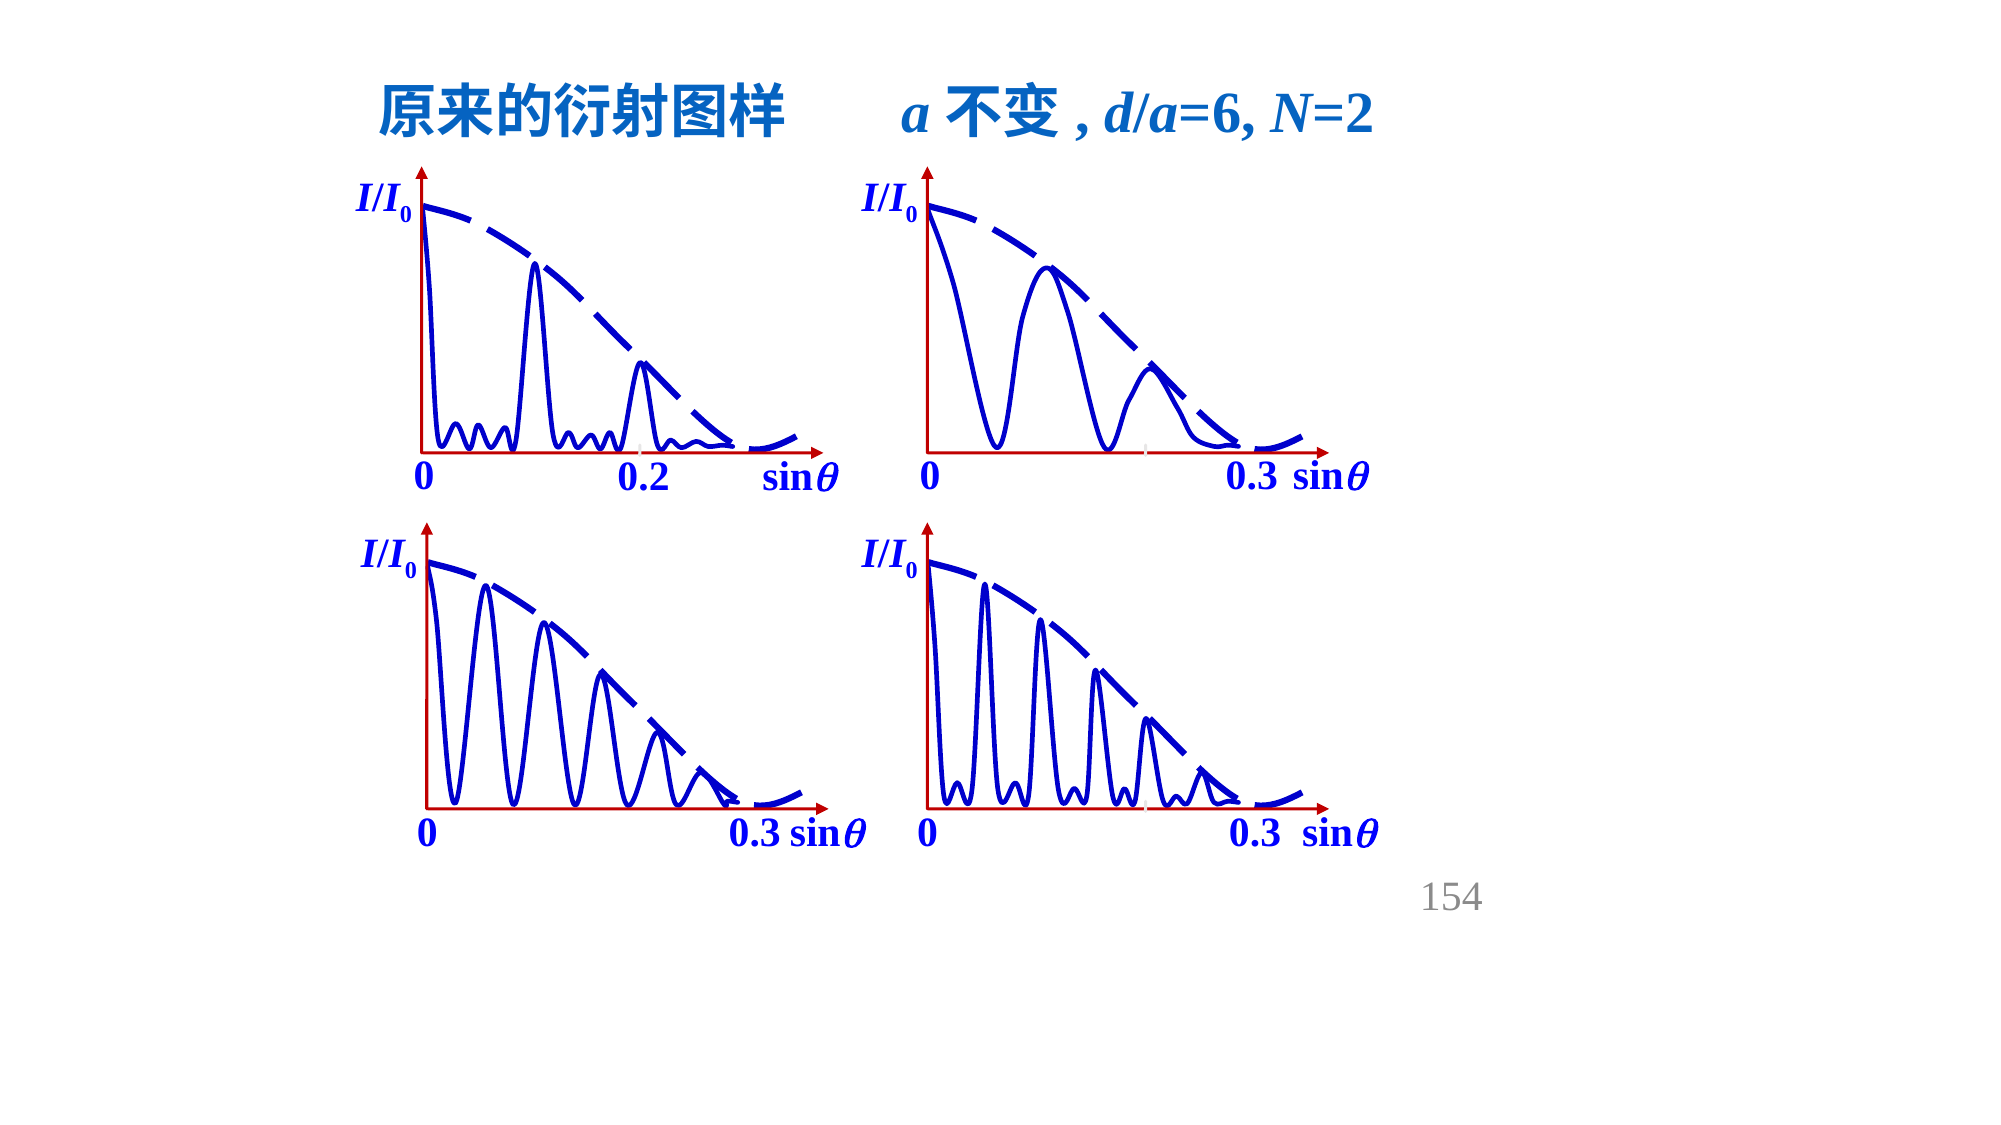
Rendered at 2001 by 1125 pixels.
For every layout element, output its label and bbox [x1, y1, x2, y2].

text_box [861, 170, 918, 227]
text_box [416, 522, 863, 856]
text_box [355, 170, 413, 227]
text_box [363, 66, 802, 152]
text_box [886, 66, 1390, 152]
text_box [360, 526, 418, 584]
text_box [919, 166, 1366, 498]
slide_number [1237, 862, 1498, 925]
text_box [917, 522, 1375, 856]
text_box [413, 166, 835, 500]
text_box [861, 526, 918, 584]
